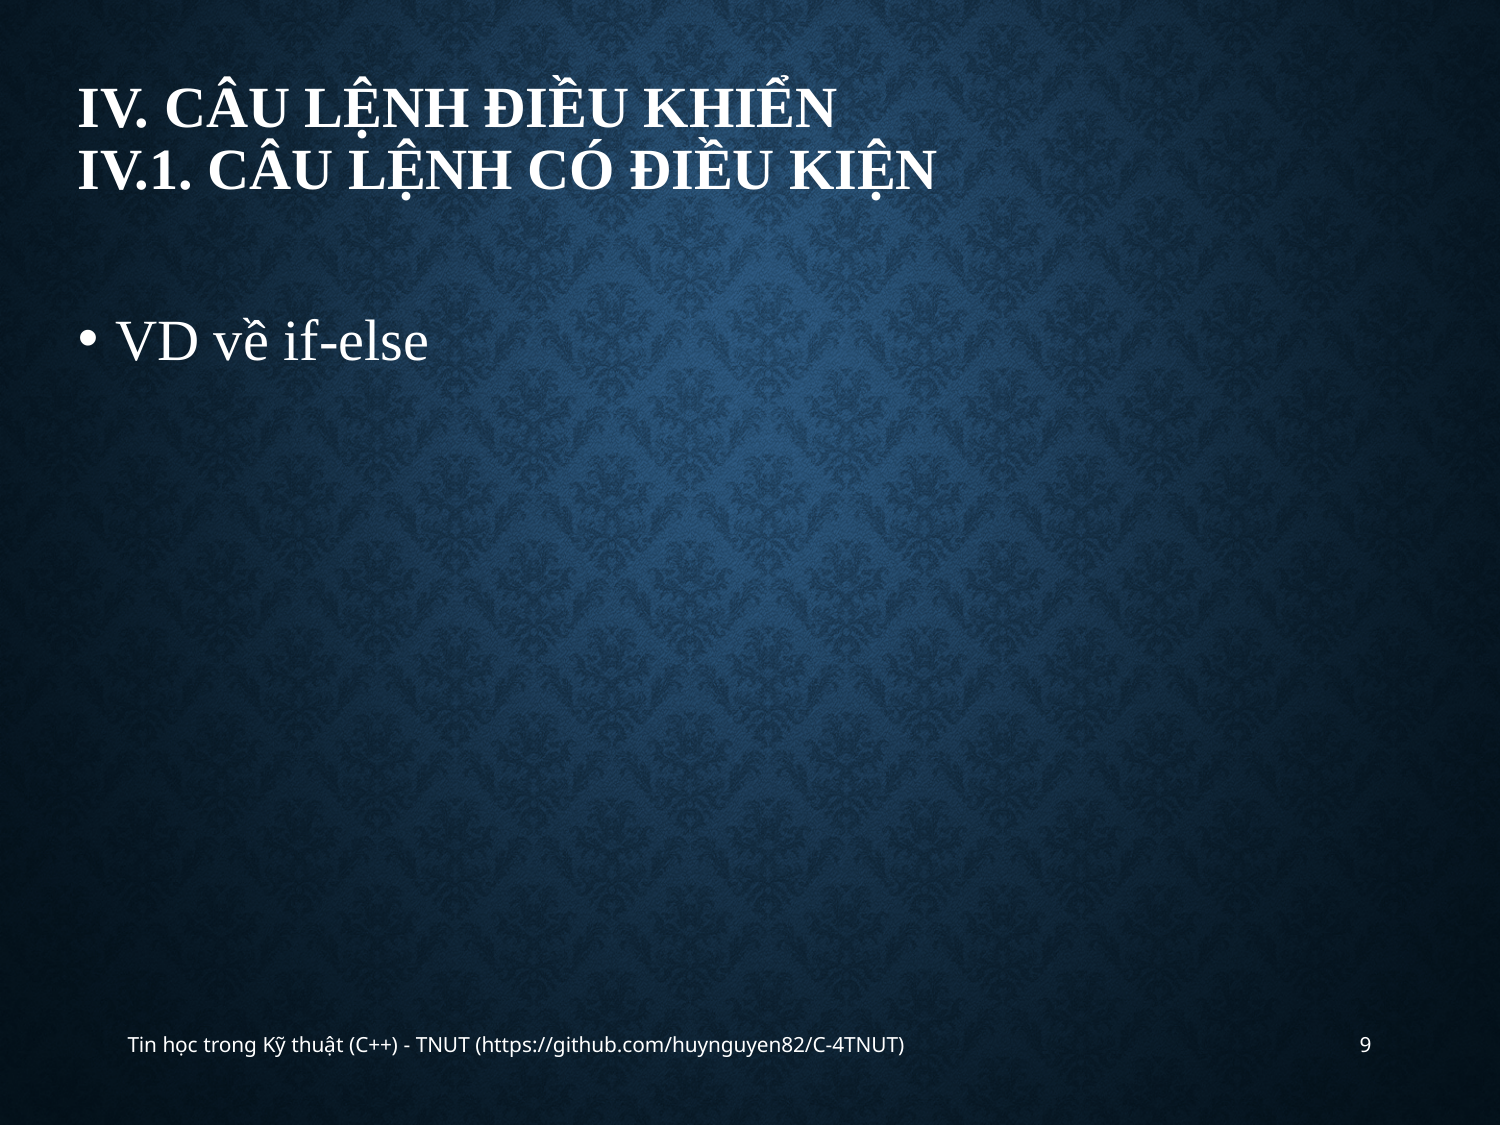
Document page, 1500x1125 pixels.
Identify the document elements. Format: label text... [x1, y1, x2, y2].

slide_number 9 [1293, 1016, 1387, 1076]
title IV. Câu lệnh điều khiển iv.1. Câu lệnh có điều kiện [63, 31, 1445, 249]
list VD về if-else [63, 280, 1445, 999]
footer Tin học trong Kỹ thuật (C++) - TNUT (https://github.com/huynguyen82/C-4TNUT) [112, 1016, 934, 1076]
